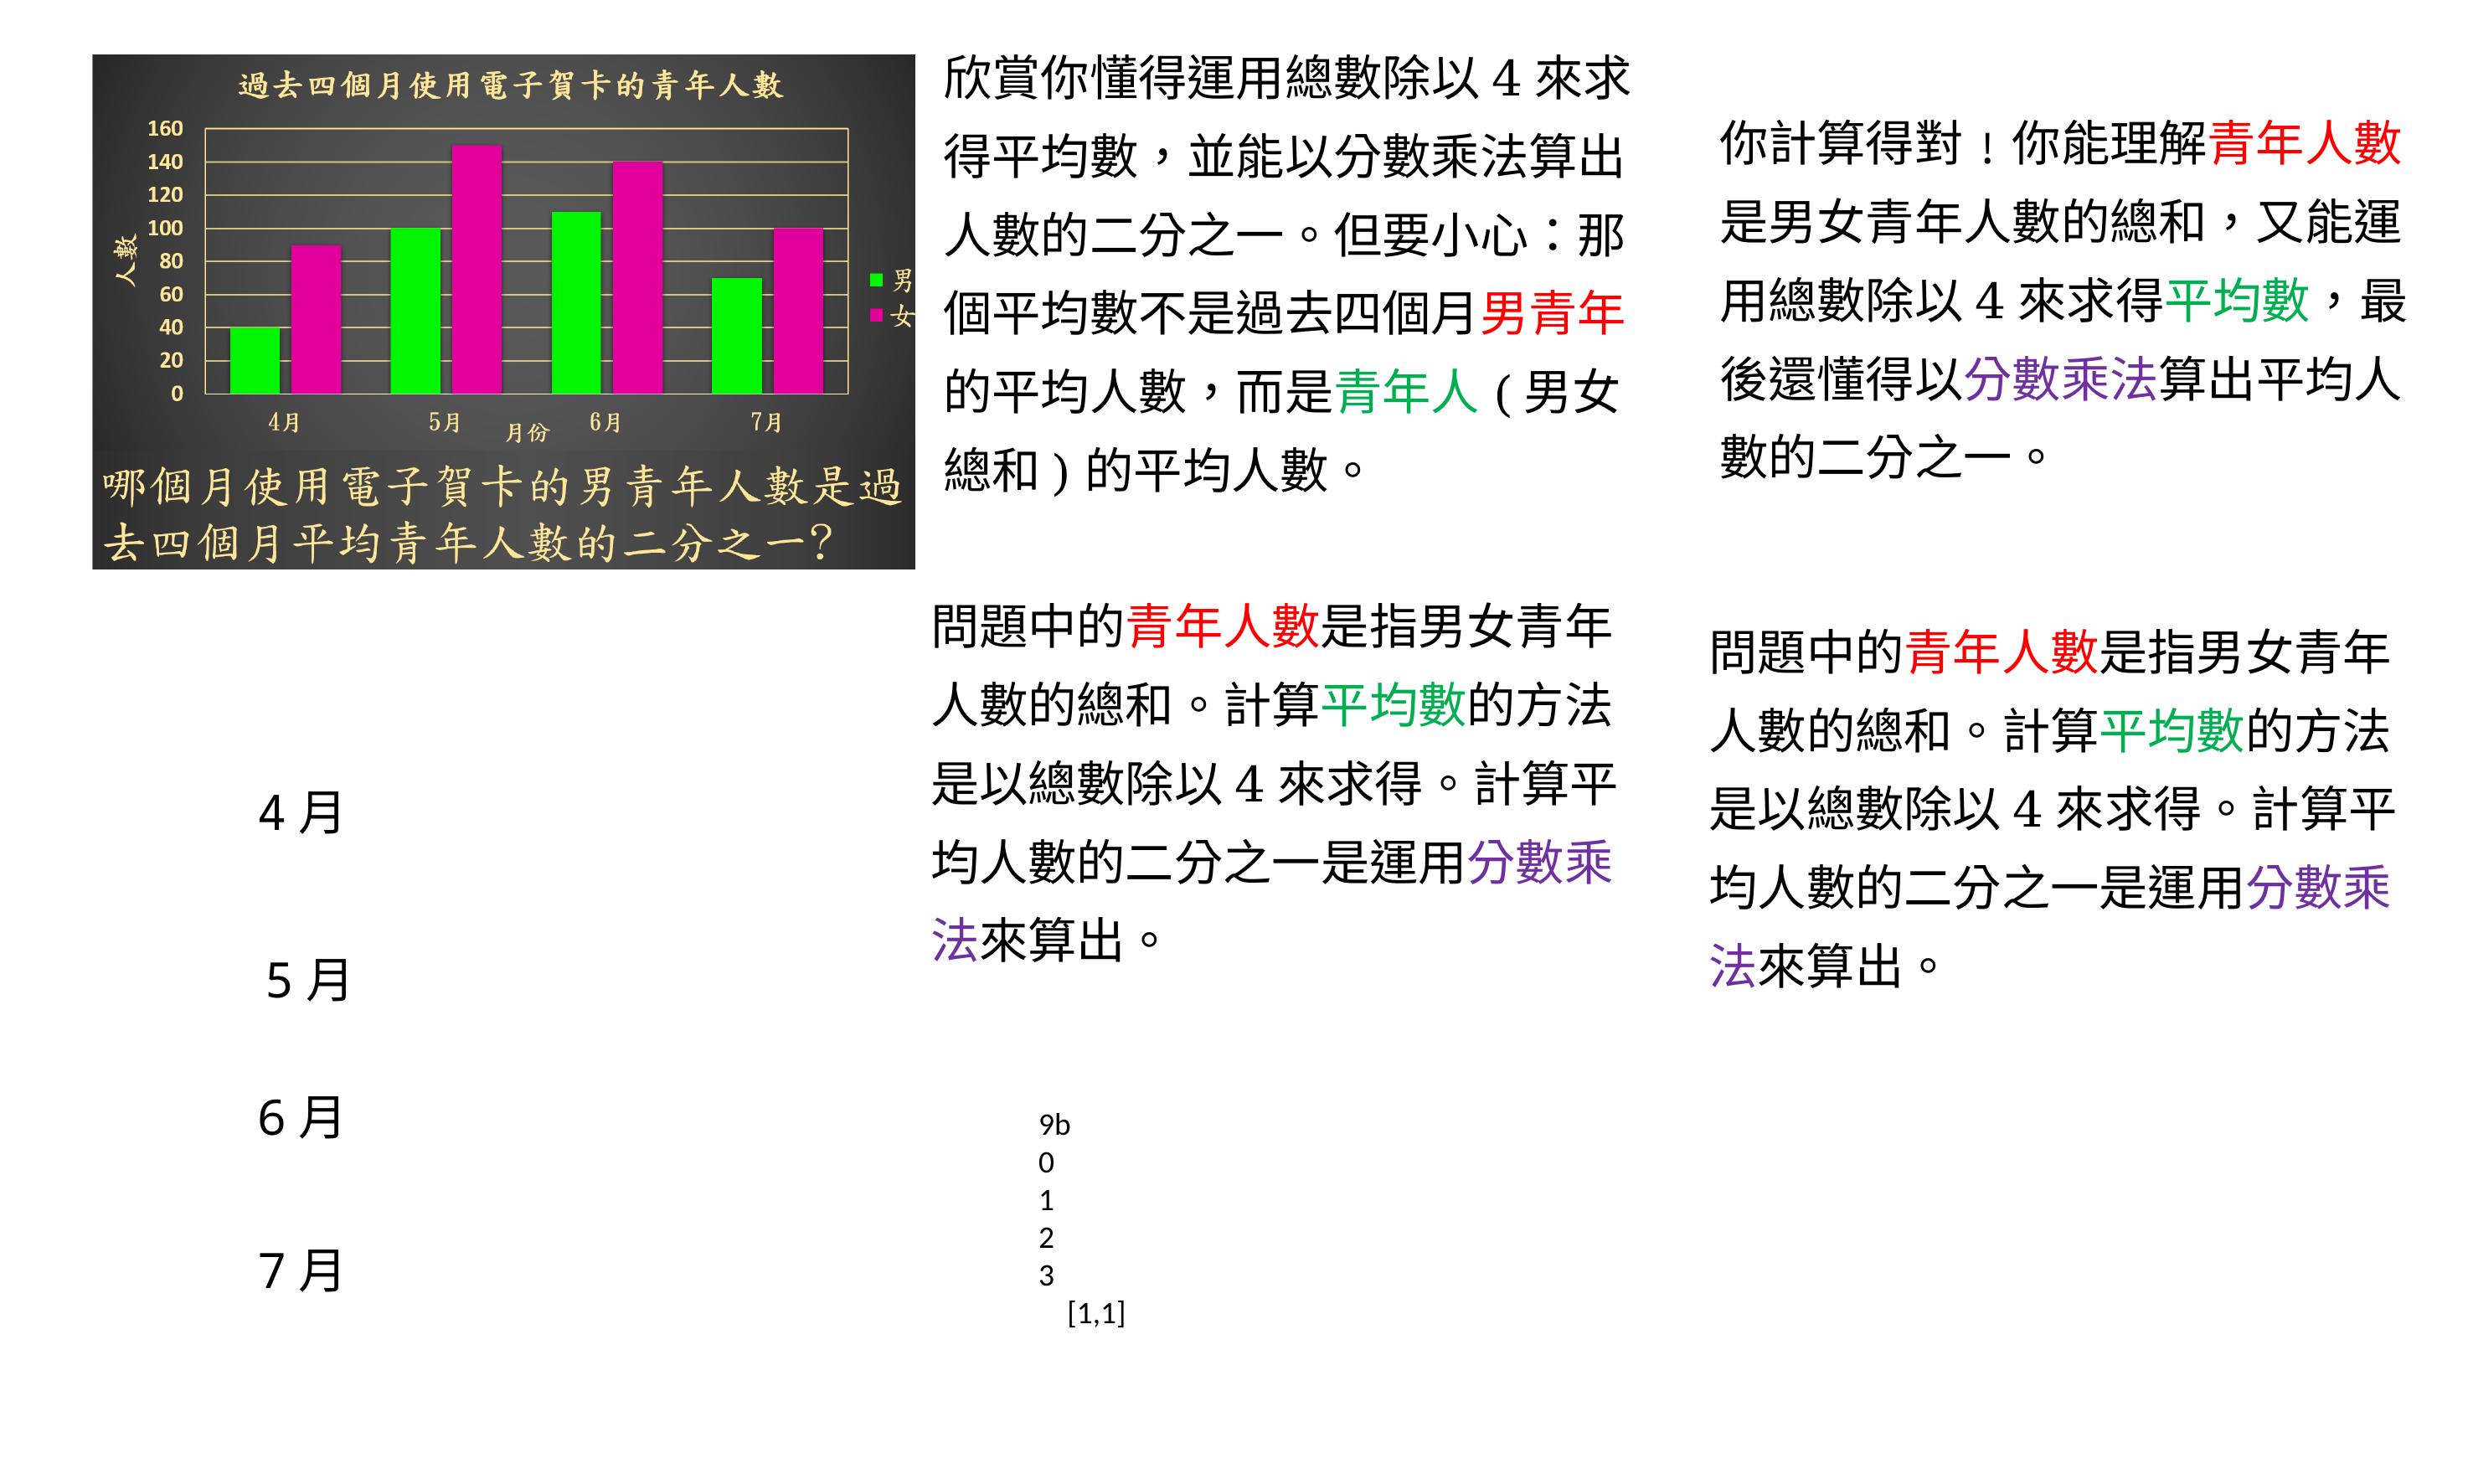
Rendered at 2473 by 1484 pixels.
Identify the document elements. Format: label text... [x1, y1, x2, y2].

text_box 9b 0 1 2 3 [1,1] [1026, 1097, 1314, 1337]
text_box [895, 5, 1683, 510]
text_box 7月 [70, 1184, 533, 1353]
text_box 6月 [70, 1031, 533, 1184]
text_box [1664, 26, 2460, 551]
picture [19, 16, 915, 569]
text_box 4月 [70, 726, 533, 894]
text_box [882, 510, 1670, 1034]
text_box 5月 [70, 894, 533, 1031]
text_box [1661, 538, 2449, 1063]
